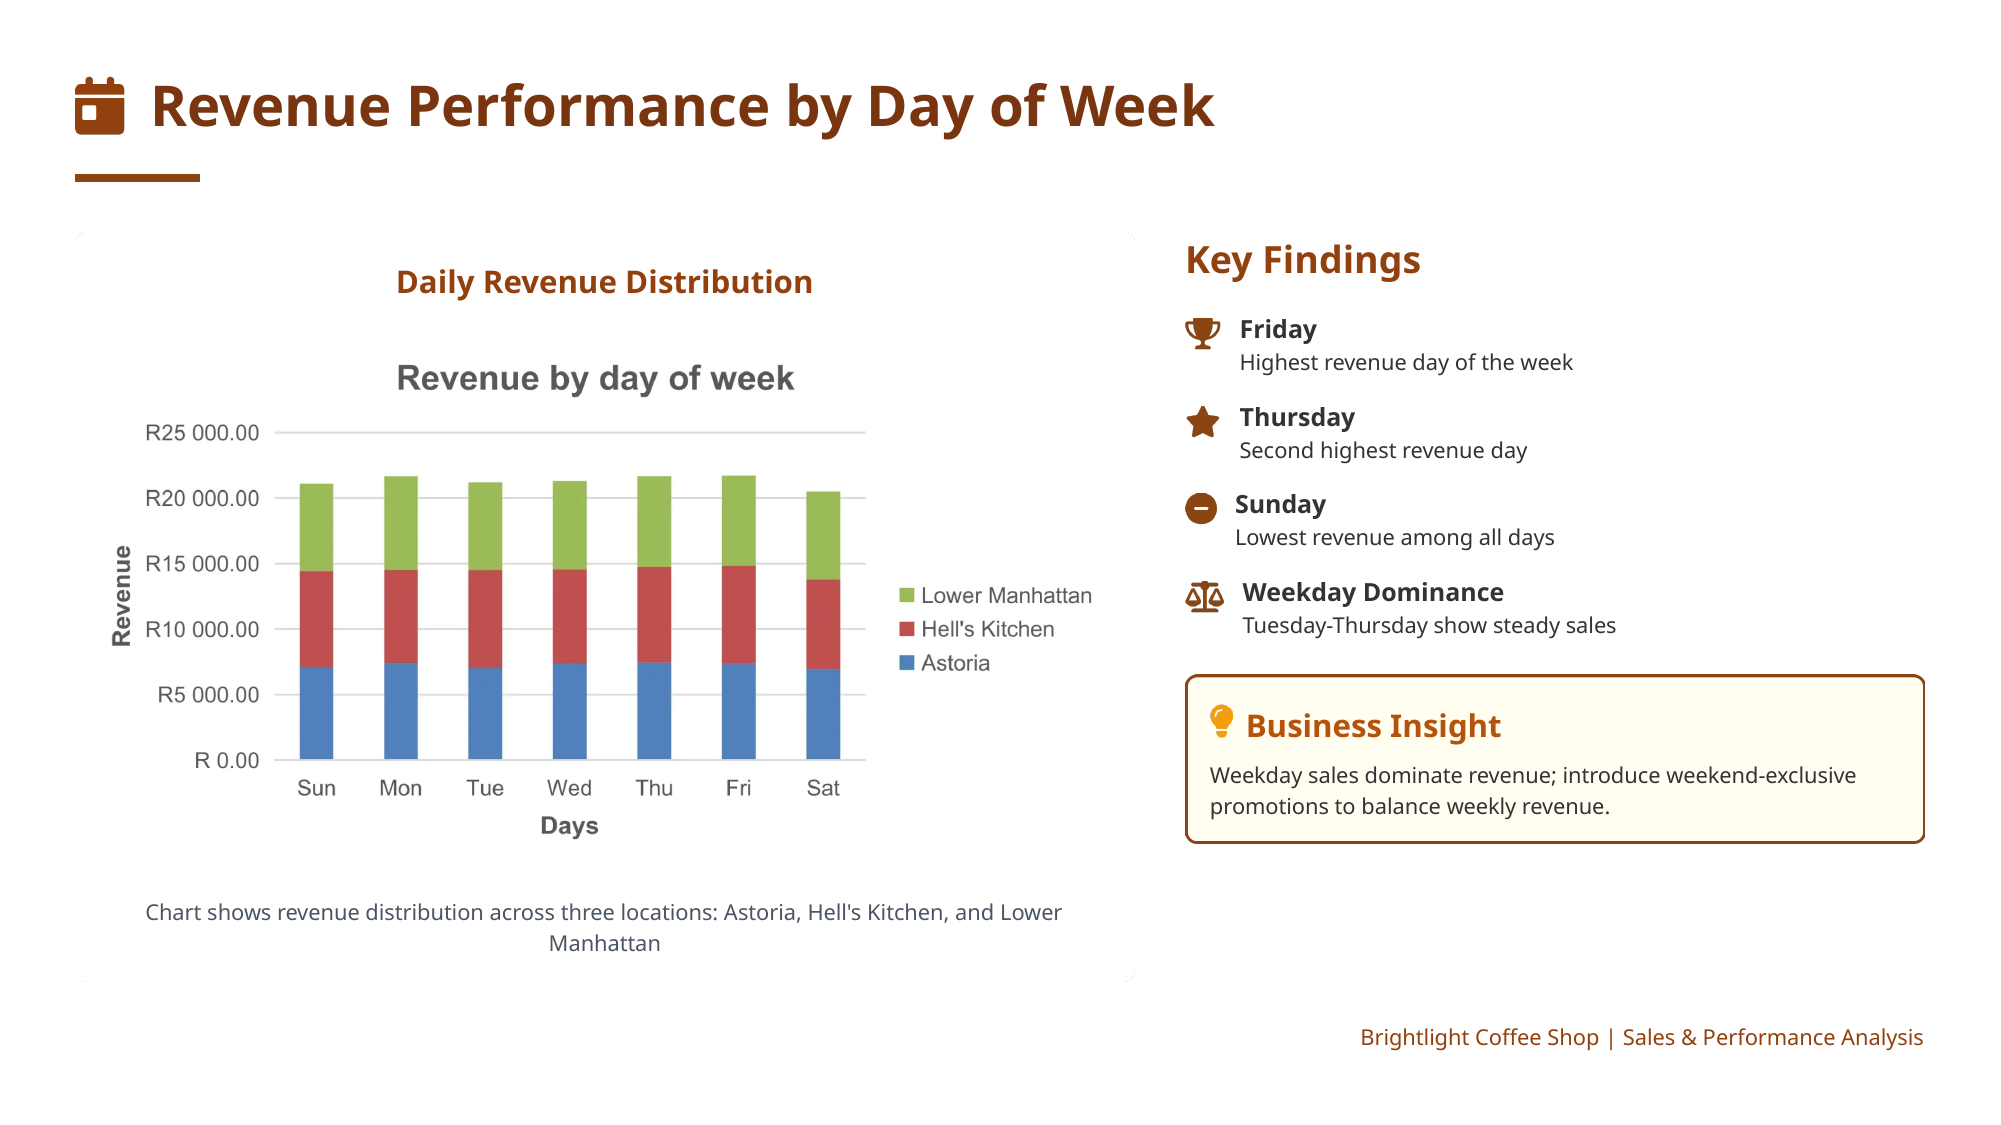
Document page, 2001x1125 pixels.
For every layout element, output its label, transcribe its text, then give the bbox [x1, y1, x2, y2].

text_box Sunday [1234, 481, 1582, 518]
picture [1184, 581, 1225, 613]
picture [1184, 406, 1221, 438]
text_box Key Findings [1185, 231, 1925, 282]
picture [74, 174, 200, 182]
picture [1184, 318, 1221, 350]
text_box Lowest revenue among all days [1234, 518, 1652, 550]
text_box Highest revenue day of the week [1239, 343, 1675, 375]
text_box Thursday [1239, 393, 1552, 431]
text_box Weekday Dominance [1242, 568, 1727, 606]
text_box Tuesday-Thursday show steady sales [1242, 606, 1727, 638]
text_box Revenue Performance by Day of Week [149, 74, 1605, 138]
picture [1184, 493, 1217, 525]
text_box Brightlight Coffee Shop | Sales & Performance Analysis [75, 1018, 1925, 1050]
picture [74, 231, 1135, 982]
picture [74, 74, 125, 138]
text_box Friday [1239, 306, 1603, 343]
picture [1184, 674, 1925, 844]
text_box Second highest revenue day [1239, 431, 1615, 463]
